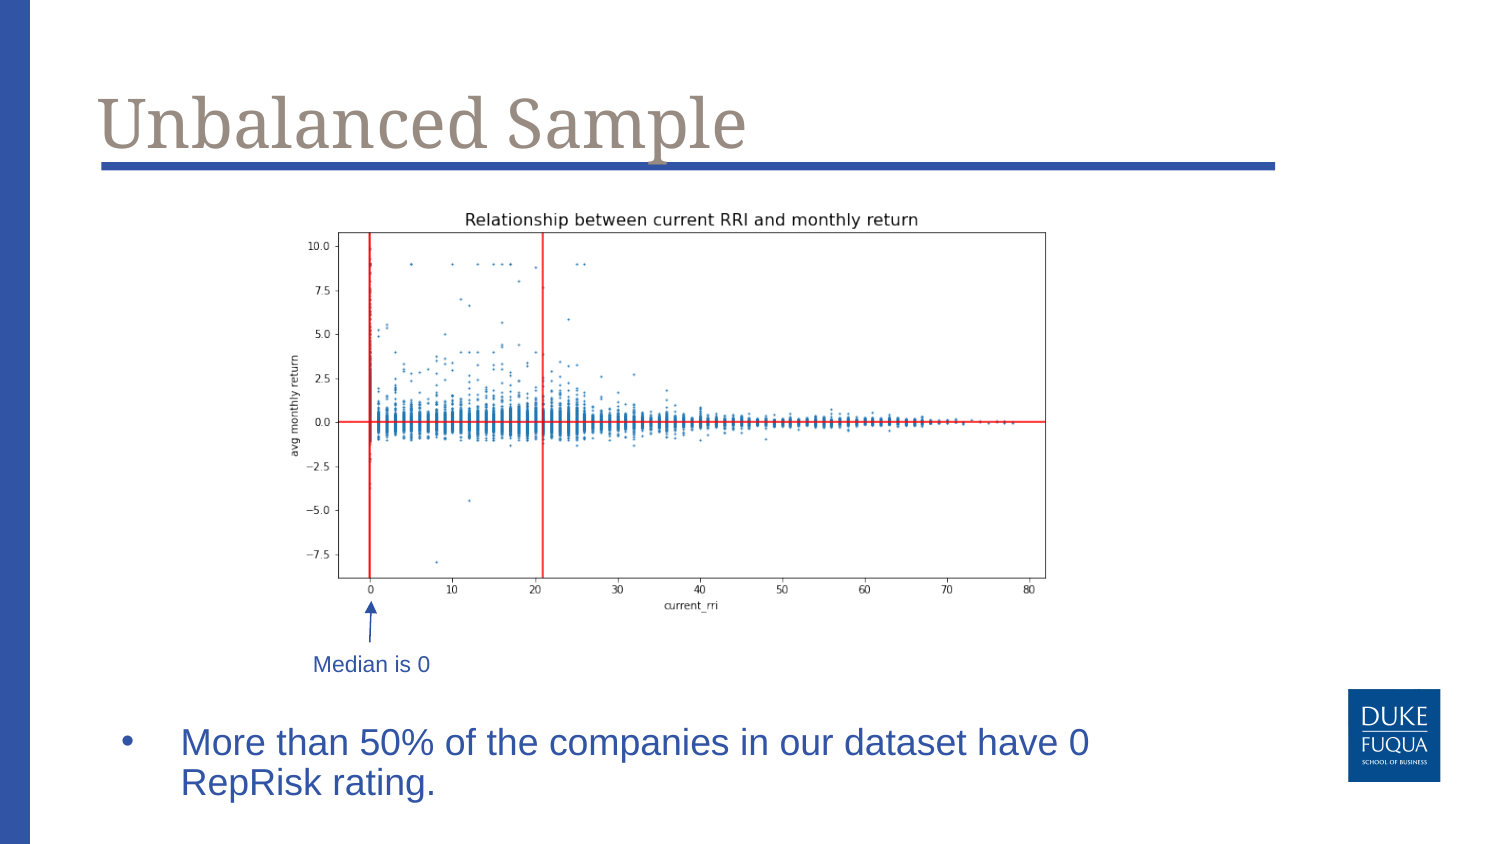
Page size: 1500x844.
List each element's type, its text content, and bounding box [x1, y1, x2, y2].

picture [1348, 689, 1441, 782]
text_box Median is 0 [297, 643, 497, 685]
list More than 50% of the companies in our dataset have 0 RepRisk rating. [94, 711, 1322, 812]
title Unbalanced Sample [86, 44, 1484, 209]
picture [224, 177, 1136, 635]
